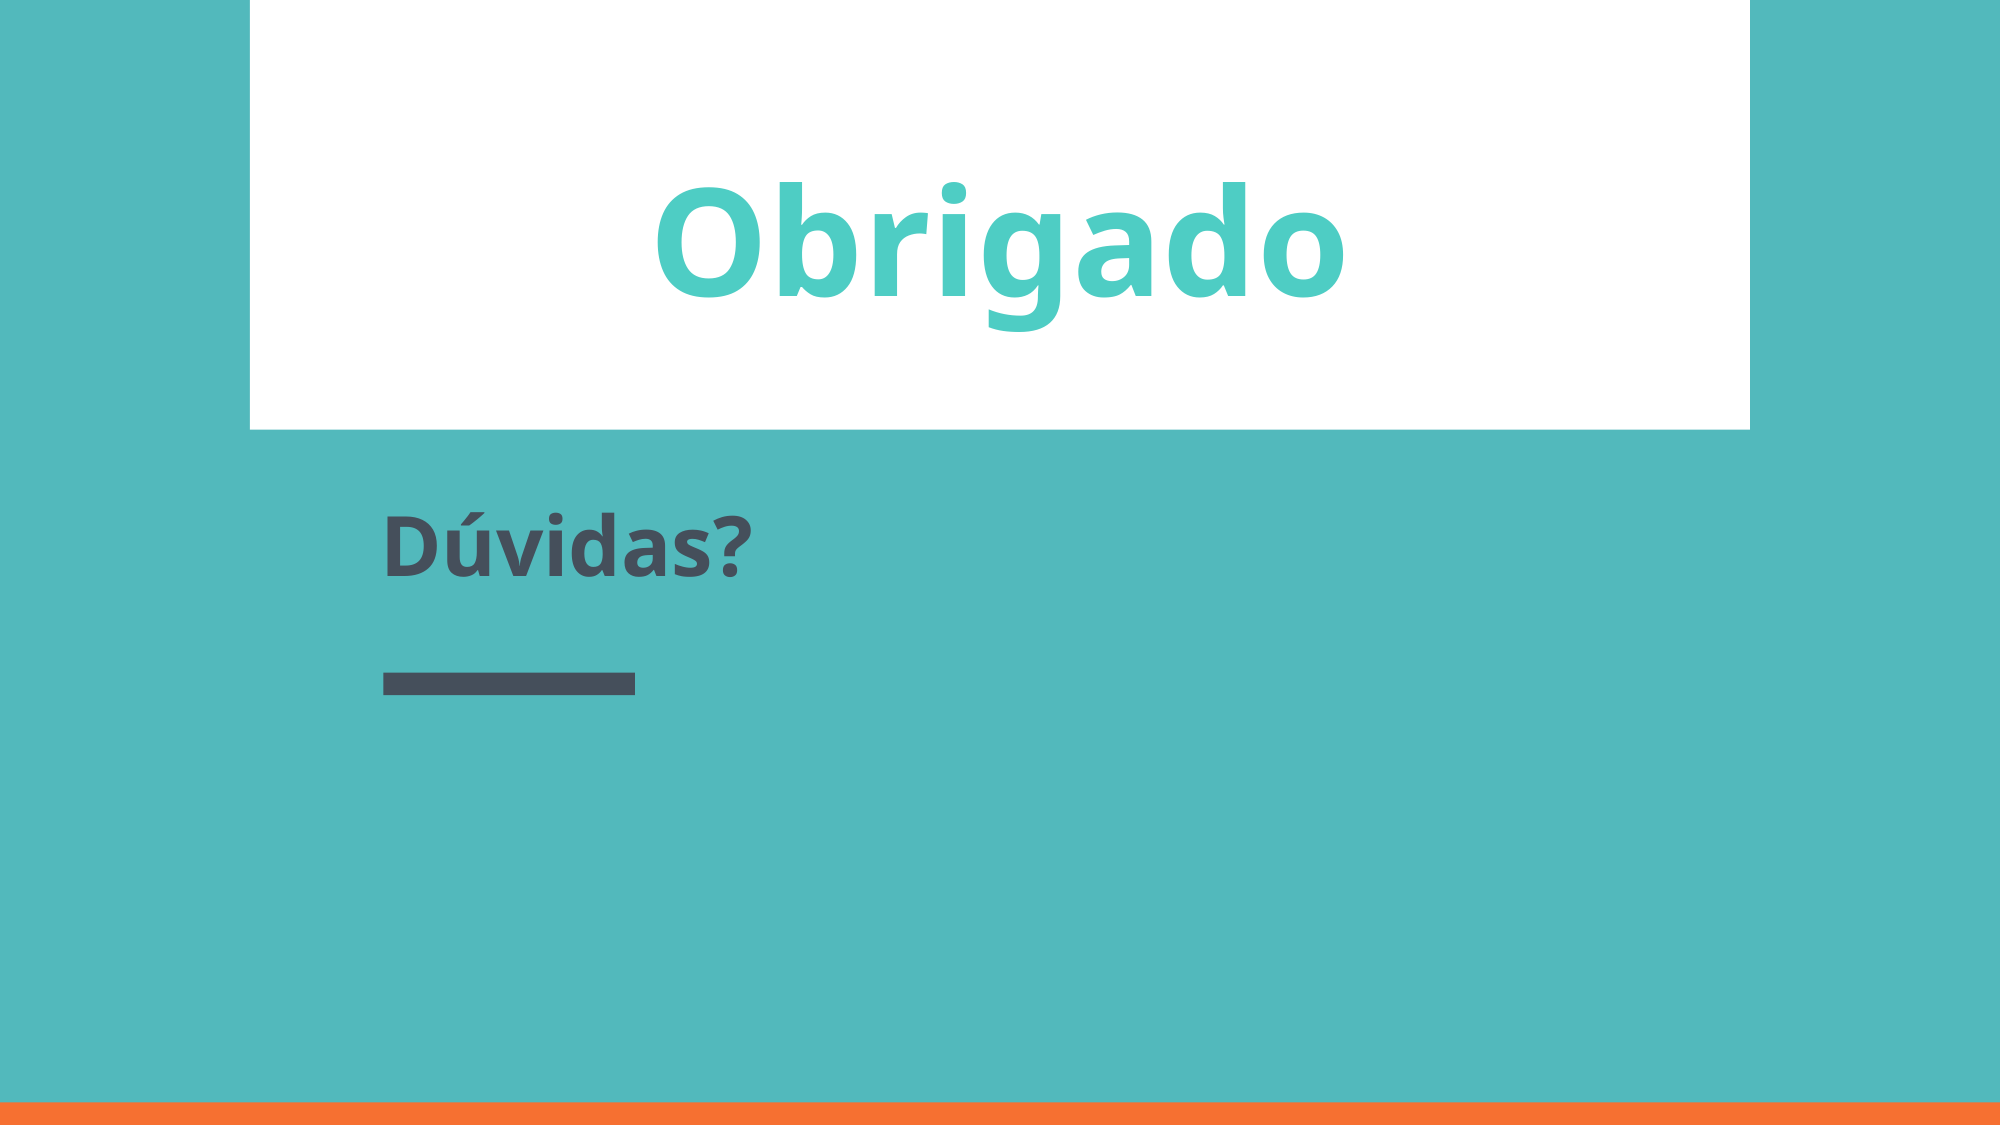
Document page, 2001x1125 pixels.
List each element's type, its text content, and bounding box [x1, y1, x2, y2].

subtitle Dúvidas? [365, 478, 1750, 616]
text_box [383, 672, 635, 696]
title Obrigado [352, 87, 1648, 342]
text_box [249, 0, 1750, 430]
